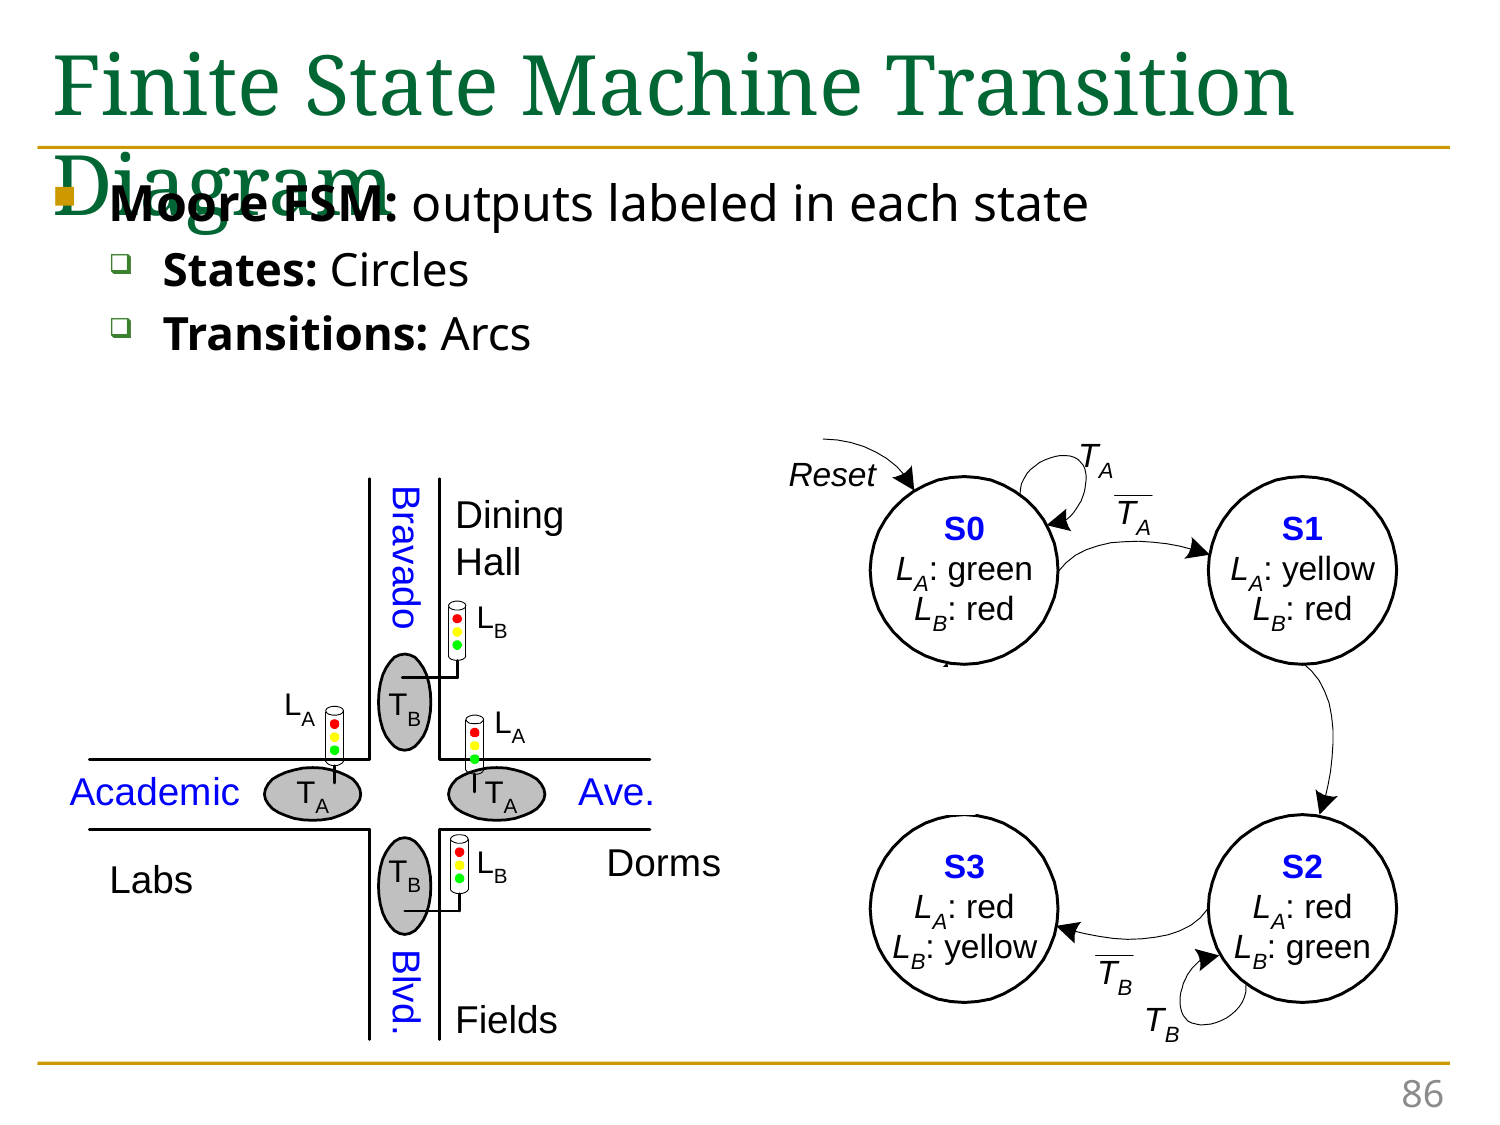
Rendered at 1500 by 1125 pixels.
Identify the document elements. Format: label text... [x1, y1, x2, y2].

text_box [762, 408, 1420, 1063]
list Moore FSM: outputs labeled in each state States: Circles Transitions: Arcs [37, 163, 1450, 1016]
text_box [49, 465, 750, 1063]
title Finite State Machine Transition Diagram [37, 24, 1450, 163]
slide_number 86 [1121, 1066, 1460, 1125]
